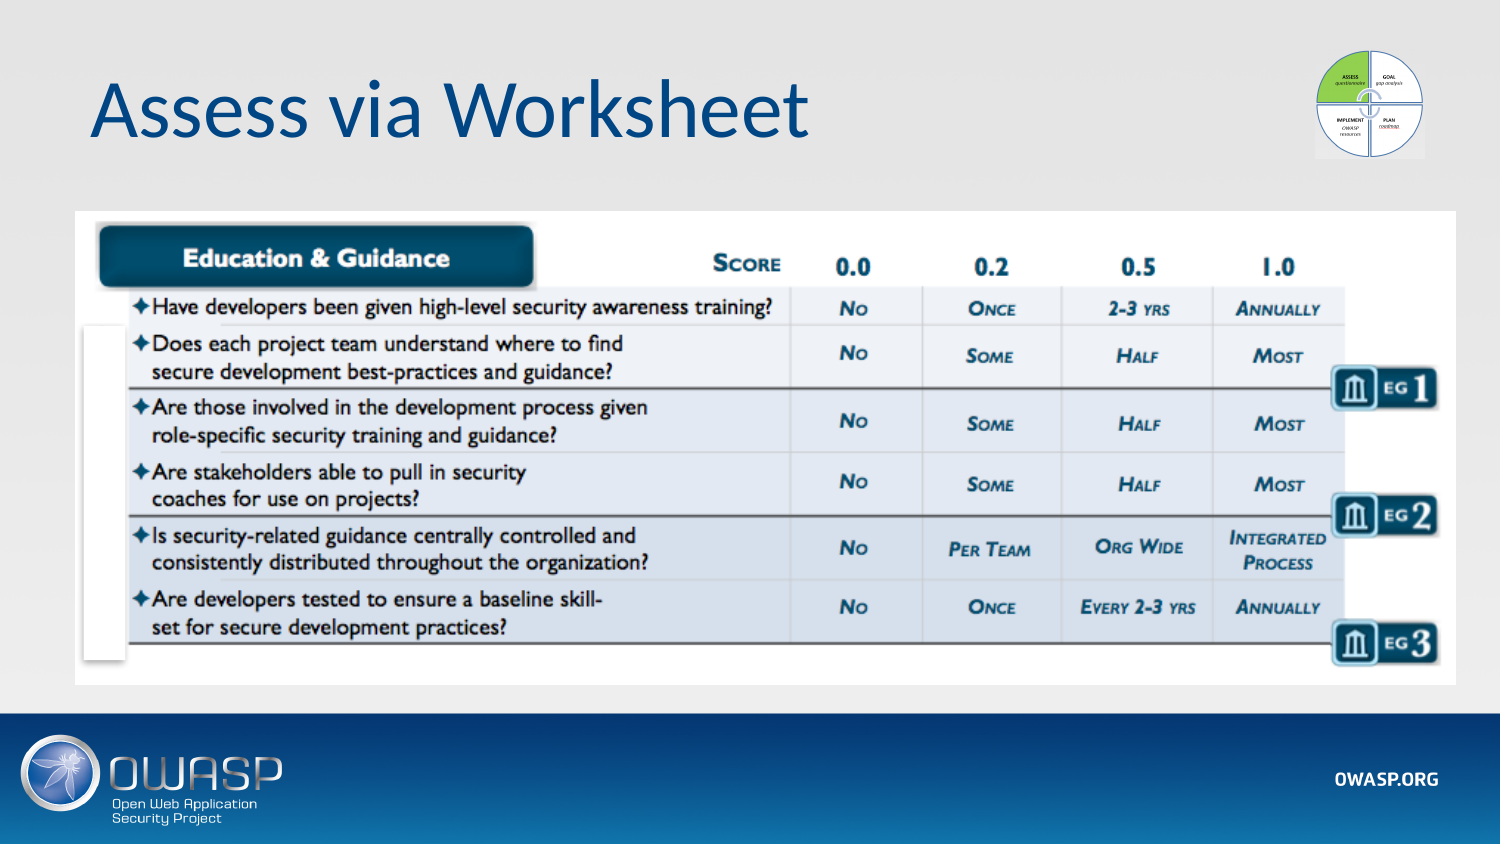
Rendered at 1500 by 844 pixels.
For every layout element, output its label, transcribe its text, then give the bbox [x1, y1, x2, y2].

picture [0, 0, 1500, 844]
title Assess via Worksheet [75, 33, 1425, 175]
